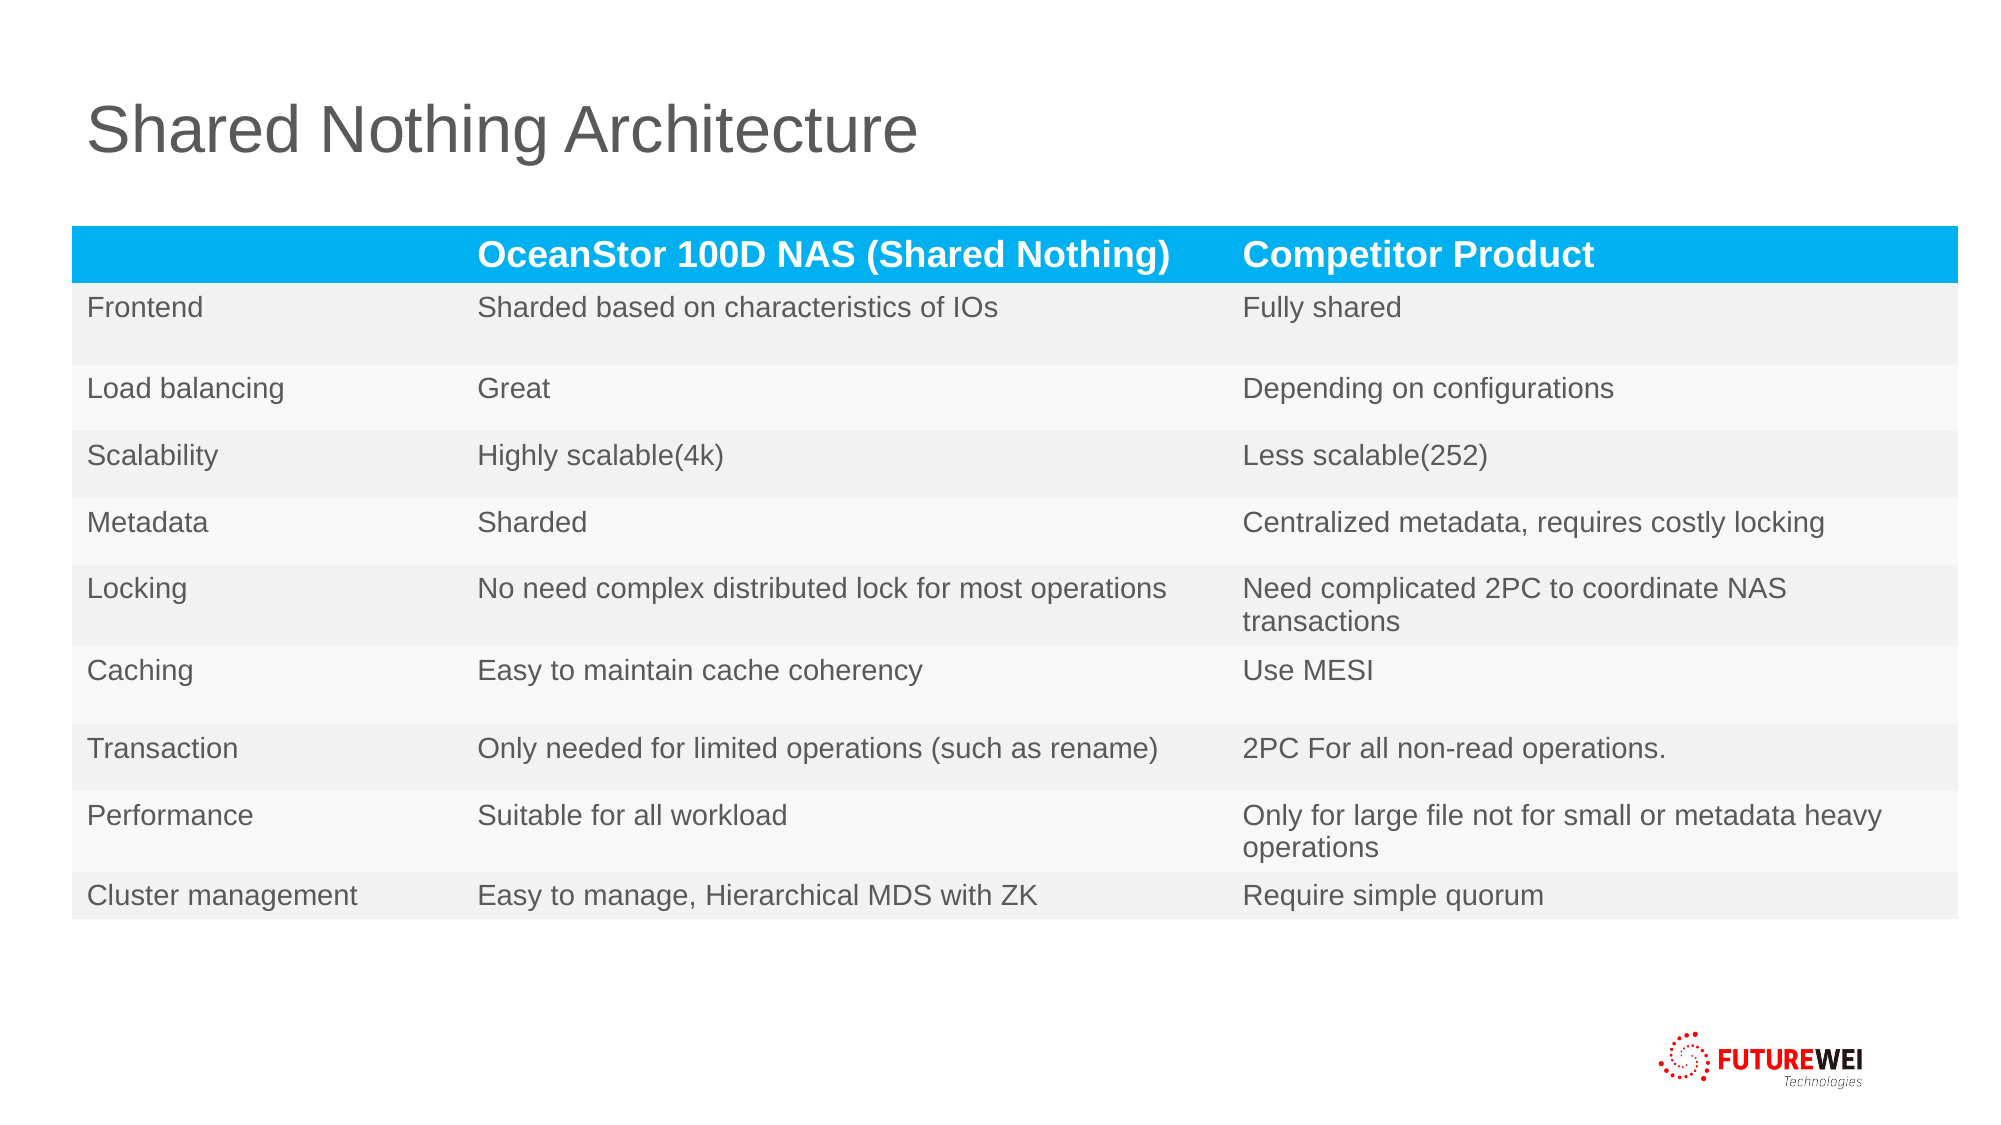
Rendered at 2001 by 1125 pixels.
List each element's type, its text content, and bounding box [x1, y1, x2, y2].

table_header [72, 226, 462, 283]
picture [1638, 1011, 1882, 1102]
table_cell Easy to manage, Hierarchical MDS with ZK [462, 872, 1228, 919]
table_cell Only for large file not for small or metadata heavy operations [1228, 791, 1958, 872]
table_cell Performance [72, 791, 462, 872]
table_cell Less scalable(252) [1228, 431, 1958, 498]
table_cell Need complicated 2PC to coordinate NAS transactions [1228, 565, 1958, 646]
table_header Competitor Product [1228, 226, 1958, 283]
table_cell Cluster management [72, 872, 462, 919]
table_header OceanStor 100D NAS (Shared Nothing) [462, 226, 1228, 283]
table_cell Use MESI [1228, 646, 1958, 724]
table_cell Require simple quorum [1228, 872, 1958, 919]
table_cell Sharded based on characteristics of IOs [462, 283, 1228, 365]
table_cell Easy to maintain cache coherency [462, 646, 1228, 724]
title Shared Nothing Architecture [71, 87, 1797, 181]
table_cell Suitable for all workload [462, 791, 1228, 872]
table_cell 2PC For all non-read operations. [1228, 724, 1958, 791]
table_cell Load balancing [72, 365, 462, 431]
table_cell Highly scalable(4k) [462, 431, 1228, 498]
table_cell Fully shared [1228, 283, 1958, 365]
table_cell Locking [72, 565, 462, 646]
table_cell Sharded [462, 498, 1228, 565]
table_cell No need complex distributed lock for most operations [462, 565, 1228, 646]
table_cell Caching [72, 646, 462, 724]
table_cell Scalability [72, 431, 462, 498]
table_cell Centralized metadata, requires costly locking [1228, 498, 1958, 565]
table_cell Frontend [72, 283, 462, 365]
table_cell Depending on configurations [1228, 365, 1958, 431]
table_cell Great [462, 365, 1228, 431]
table_cell Only needed for limited operations (such as rename) [462, 724, 1228, 791]
table_cell Metadata [72, 498, 462, 565]
table_cell Transaction [72, 724, 462, 791]
